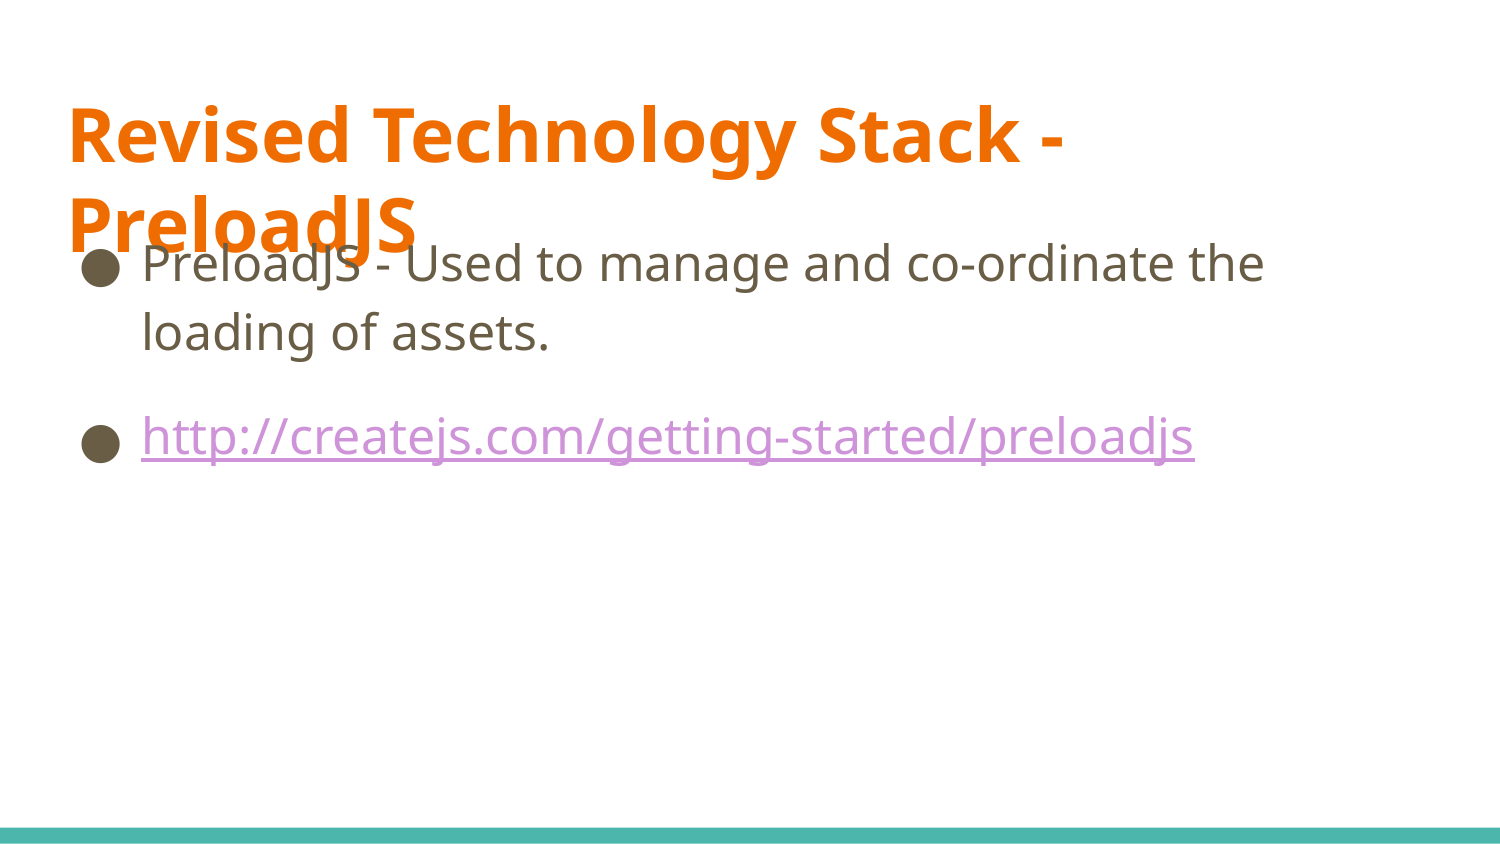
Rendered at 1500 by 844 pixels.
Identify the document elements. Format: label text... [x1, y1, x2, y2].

list PreloadJS - Used to manage and co-ordinate the loading of assets. http://createjs.com/getting-started/preloadjs [51, 207, 1449, 750]
title Revised Technology Stack - PreloadJS [51, 72, 1449, 189]
